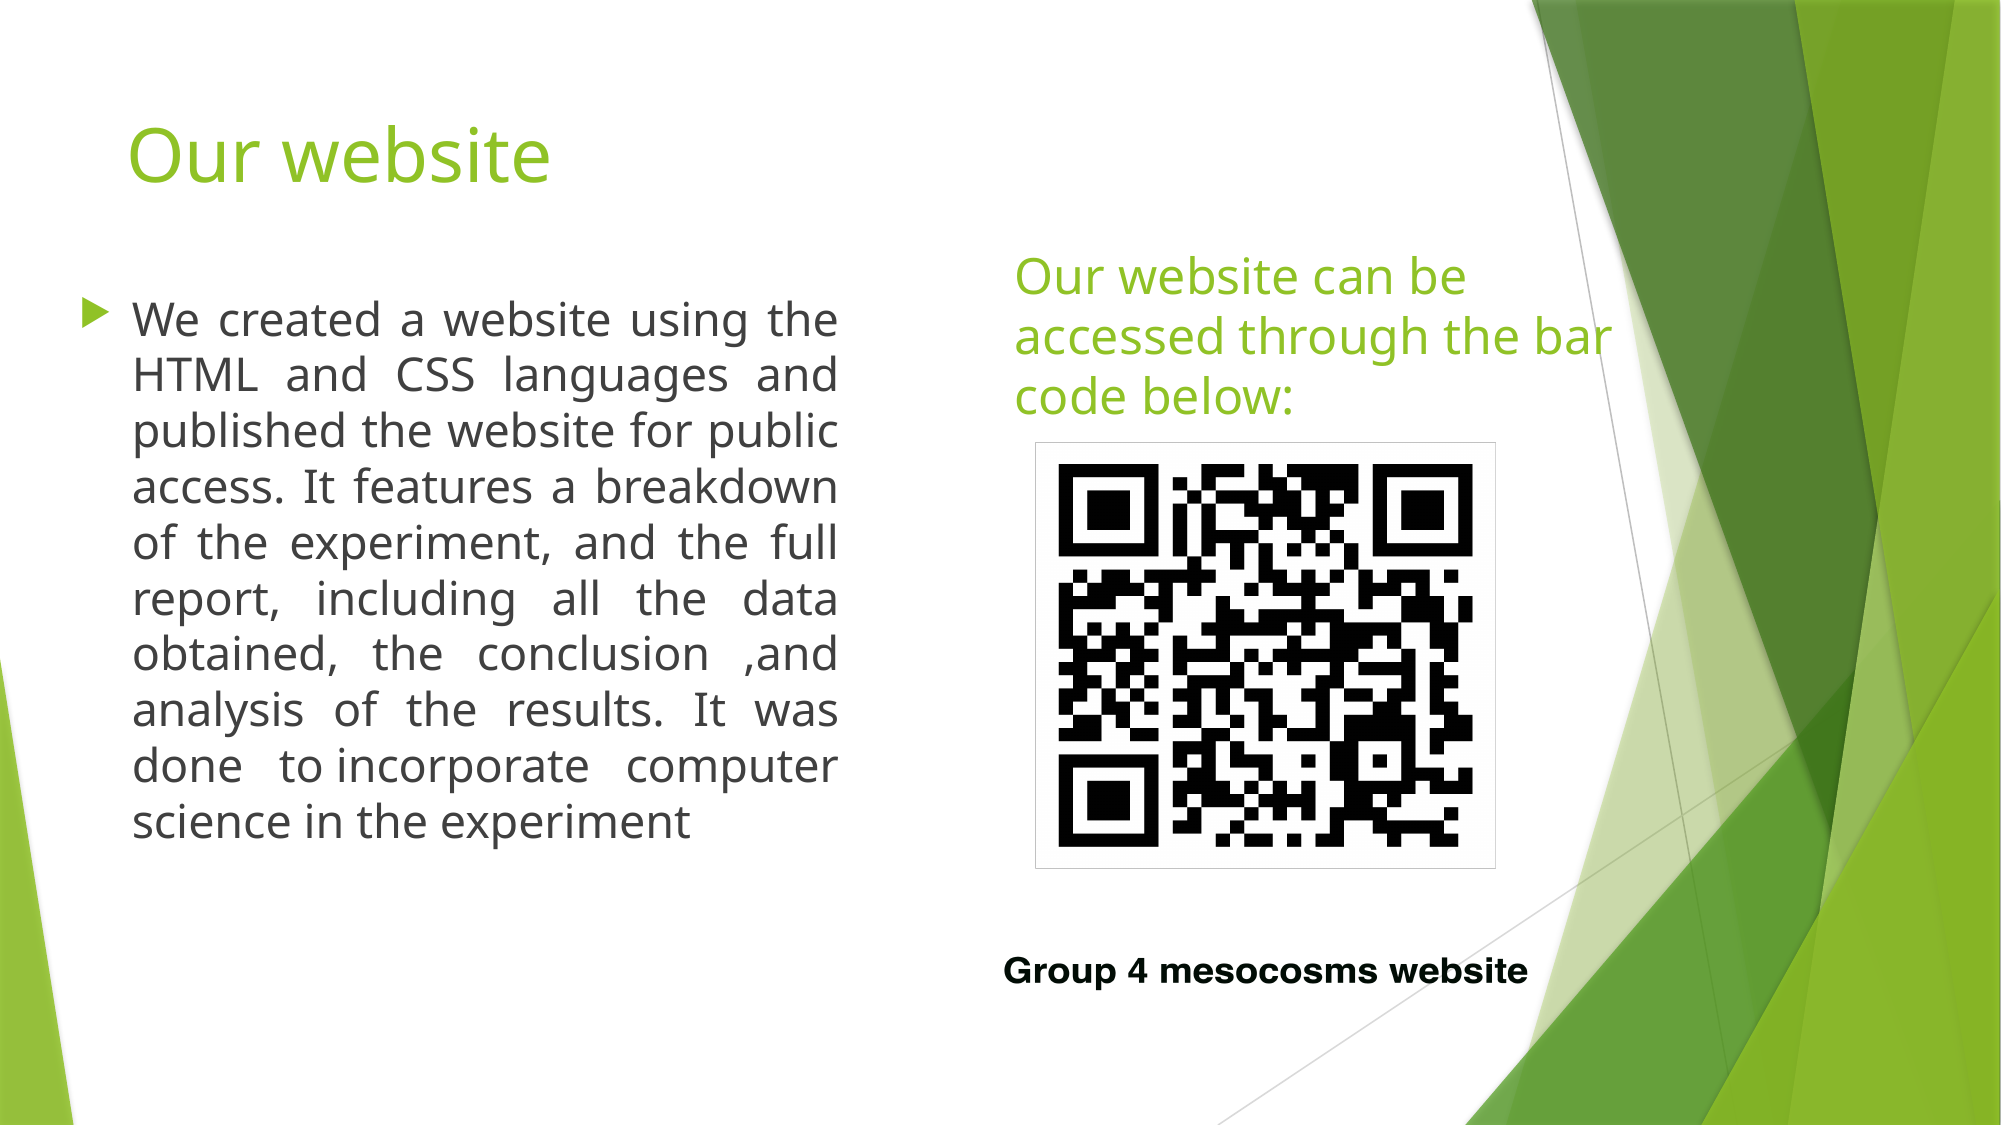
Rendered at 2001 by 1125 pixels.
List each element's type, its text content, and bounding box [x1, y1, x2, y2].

picture [968, 381, 1563, 1094]
list We created a website using the HTML and CSS languages and published the website for public access. It features a breakdown of the experiment, and the full report, including all the data obtained, the conclusion ,and analysis of the results. It was done to incorporate computer science in the experiment [64, 281, 855, 919]
title Our website [111, 99, 1522, 317]
text_box Our website can be accessed through the bar code below: [999, 237, 1653, 433]
